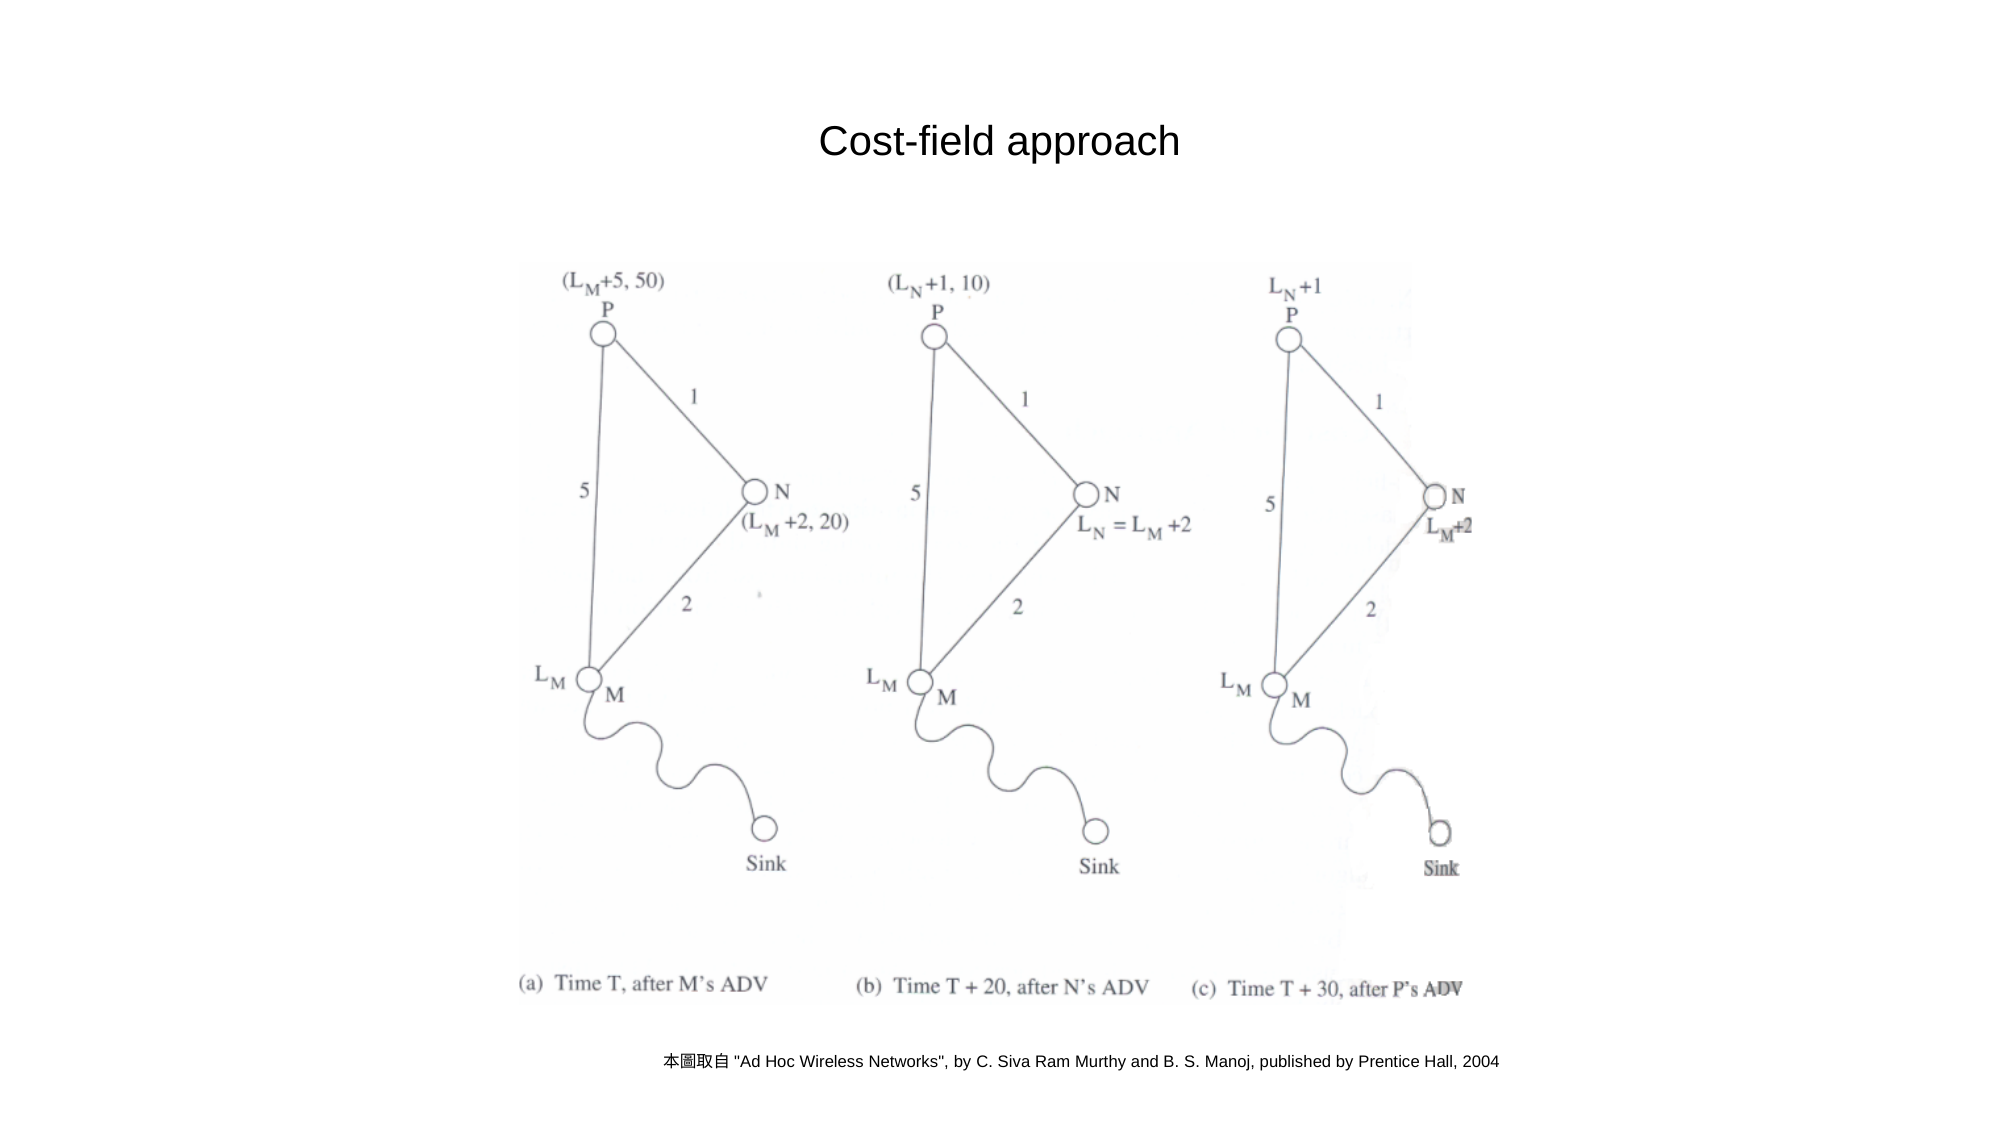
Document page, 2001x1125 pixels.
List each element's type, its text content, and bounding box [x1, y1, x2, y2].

footer 本圖取自"Ad Hoc Wireless Networks", by C. Siva Ram Murthy and B. S. Manoj, published by Prentice Hall, 2004 [554, 1042, 1610, 1101]
title Cost-field approach [99, 44, 1901, 233]
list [519, 262, 1481, 1006]
